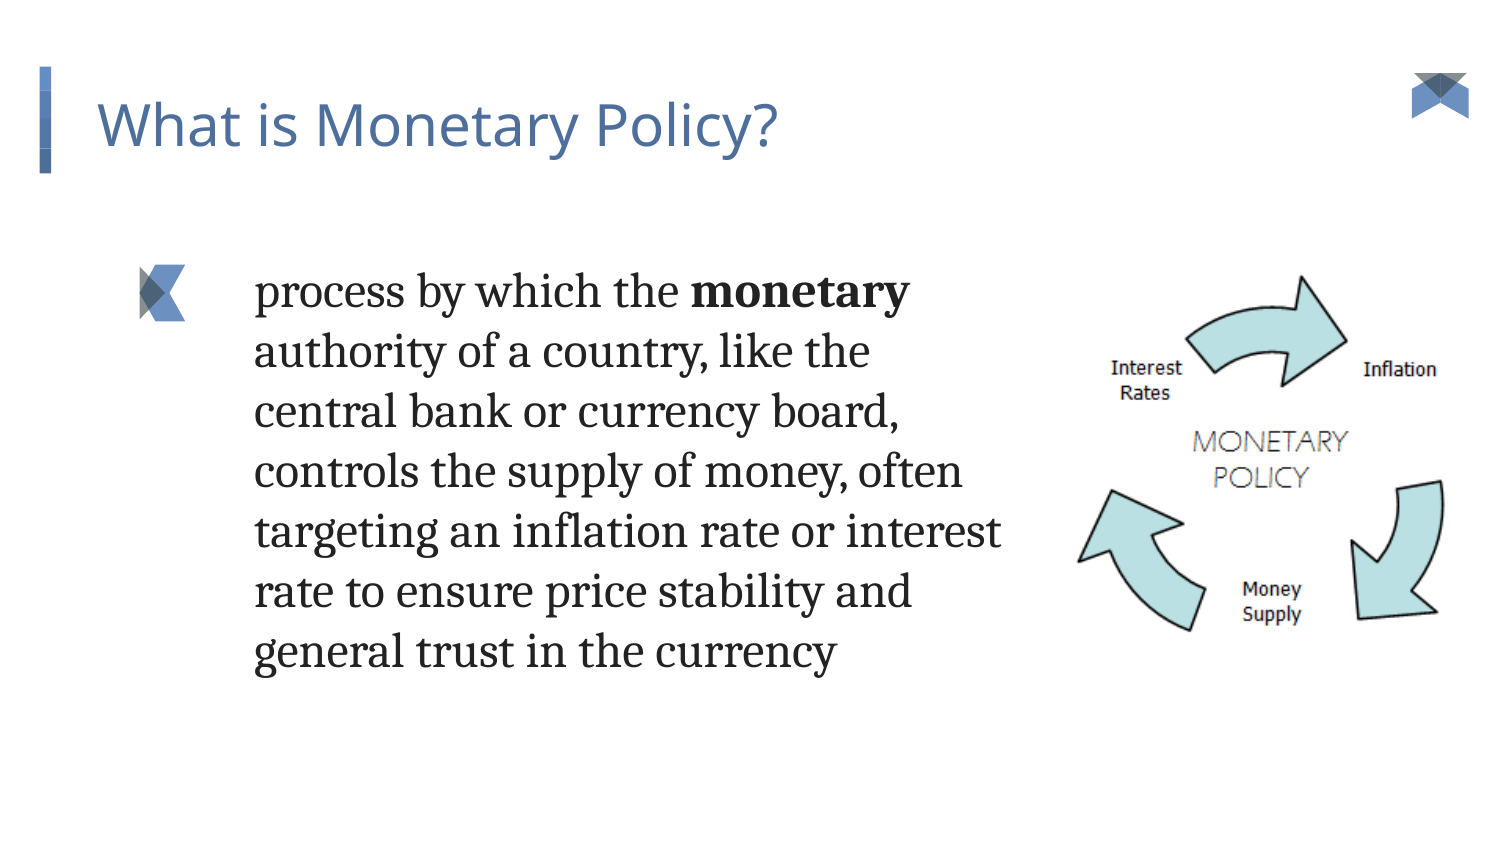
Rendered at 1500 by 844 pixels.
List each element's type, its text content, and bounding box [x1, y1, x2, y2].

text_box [139, 264, 186, 322]
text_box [1417, 67, 1464, 125]
text_box What is Monetary Policy? [82, 72, 865, 146]
picture [1075, 273, 1456, 640]
text_box process by which the monetary authority of a country, like the central bank or currency board, controls the supply of money, often targeting an inflation rate or interest rate to ensure price stability and general trust in the currency [239, 242, 1022, 803]
